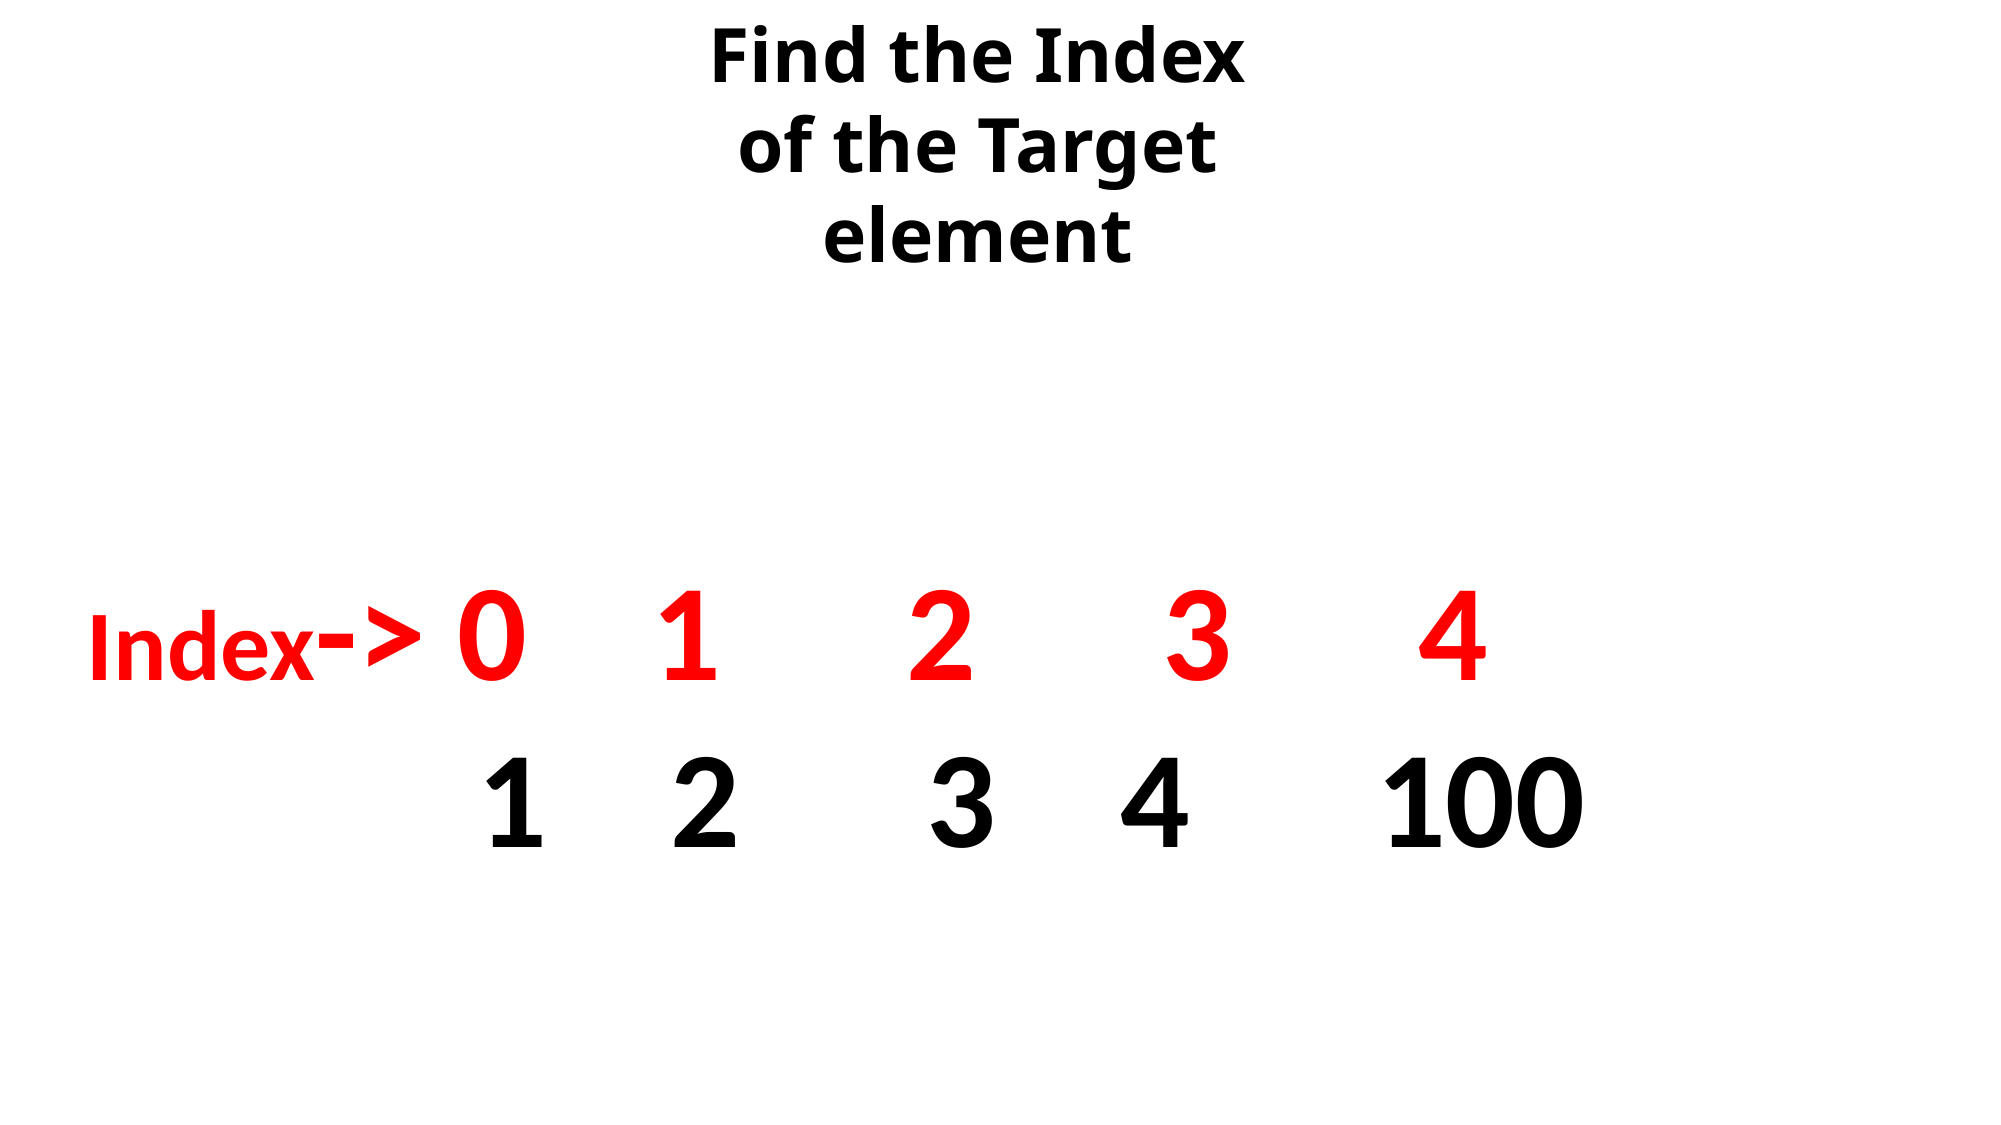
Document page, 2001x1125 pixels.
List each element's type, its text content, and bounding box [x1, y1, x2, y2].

text_box Index-> 0 1 2 3 4 [72, 535, 1821, 716]
text_box Find the Index of the Target element [691, 0, 1265, 285]
text_box 1 2 3 4 100 [462, 716, 1798, 883]
